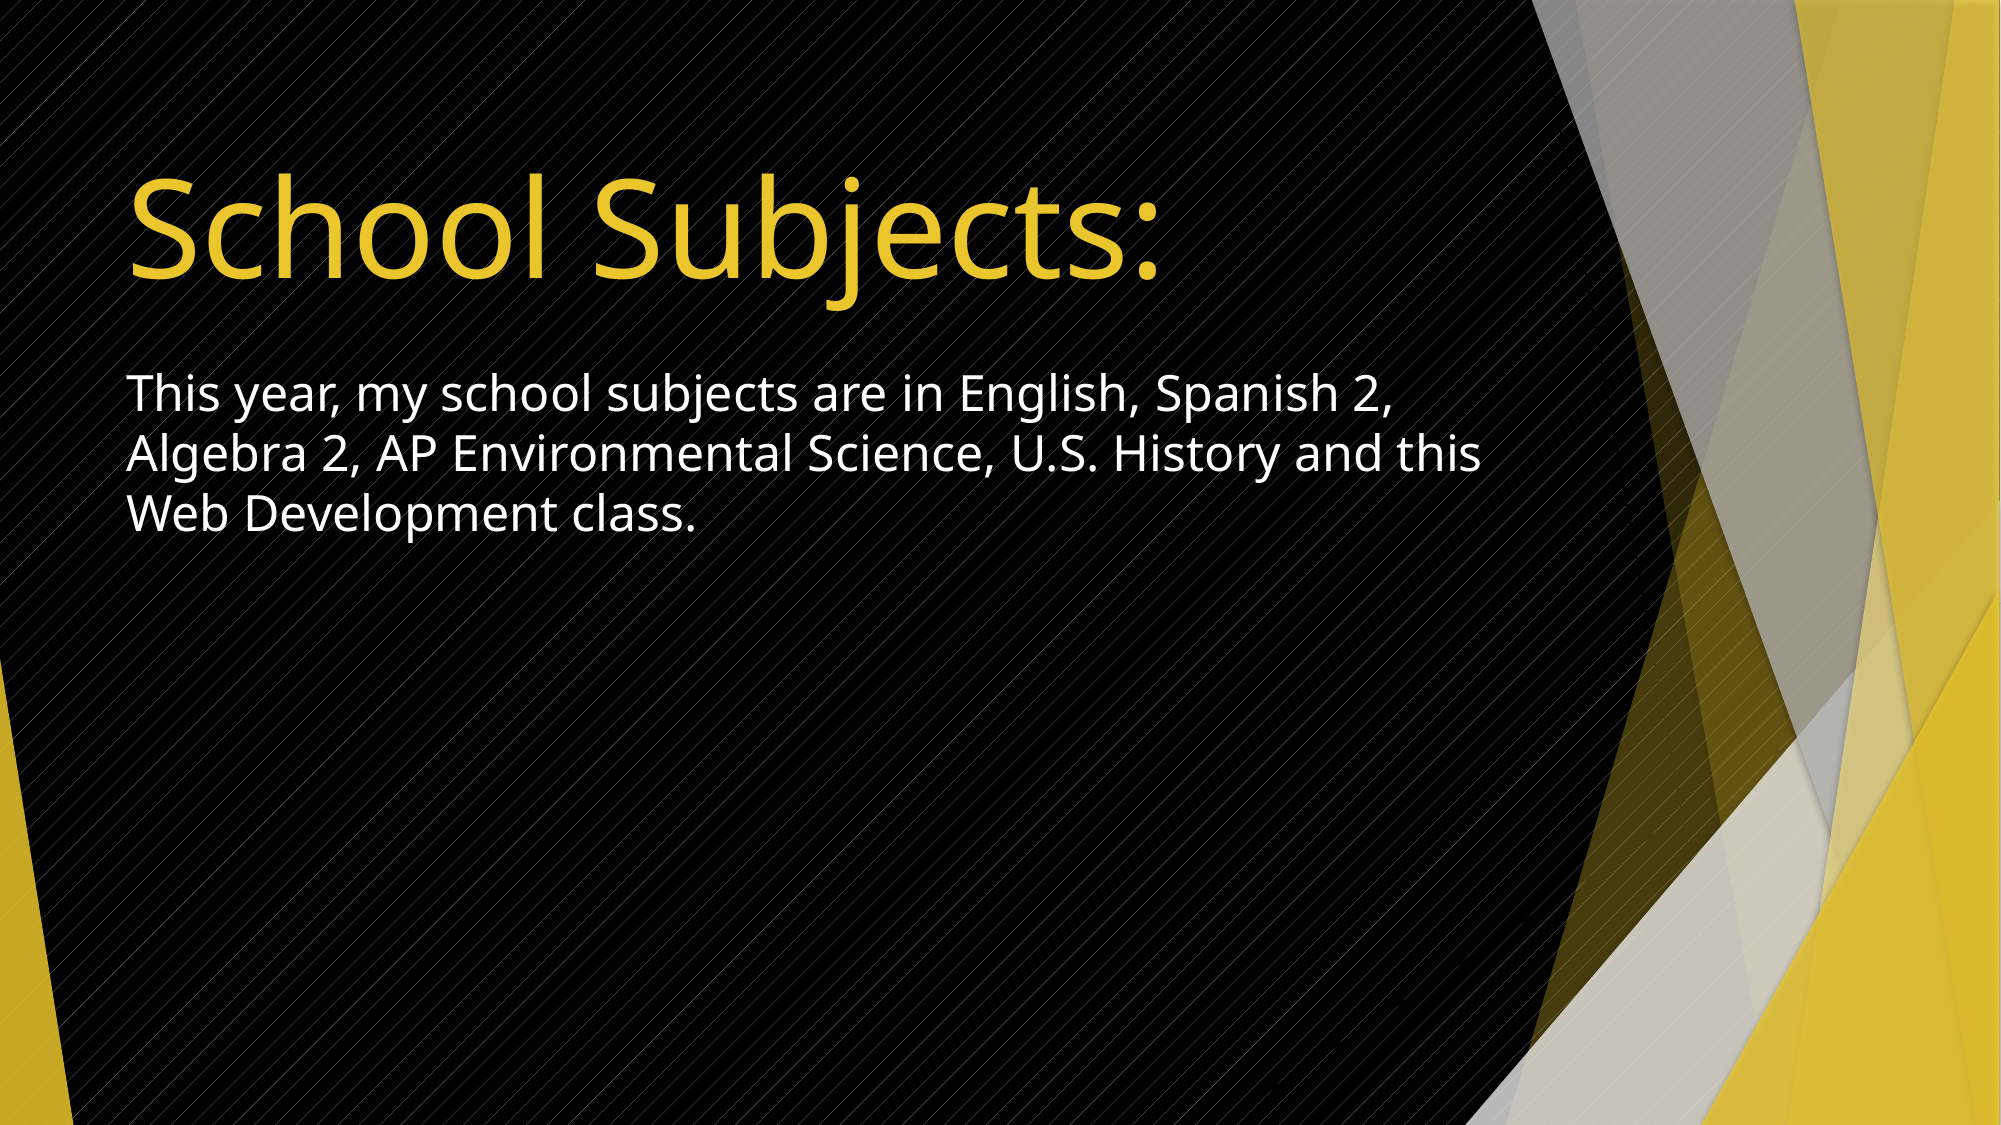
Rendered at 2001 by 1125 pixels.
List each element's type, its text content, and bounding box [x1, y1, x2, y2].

list This year, my school subjects are in English, Spanish 2, Algebra 2, AP Environmental Science, U.S. History and this Web Development class. [111, 354, 1522, 992]
title School Subjects: [111, 133, 1522, 317]
